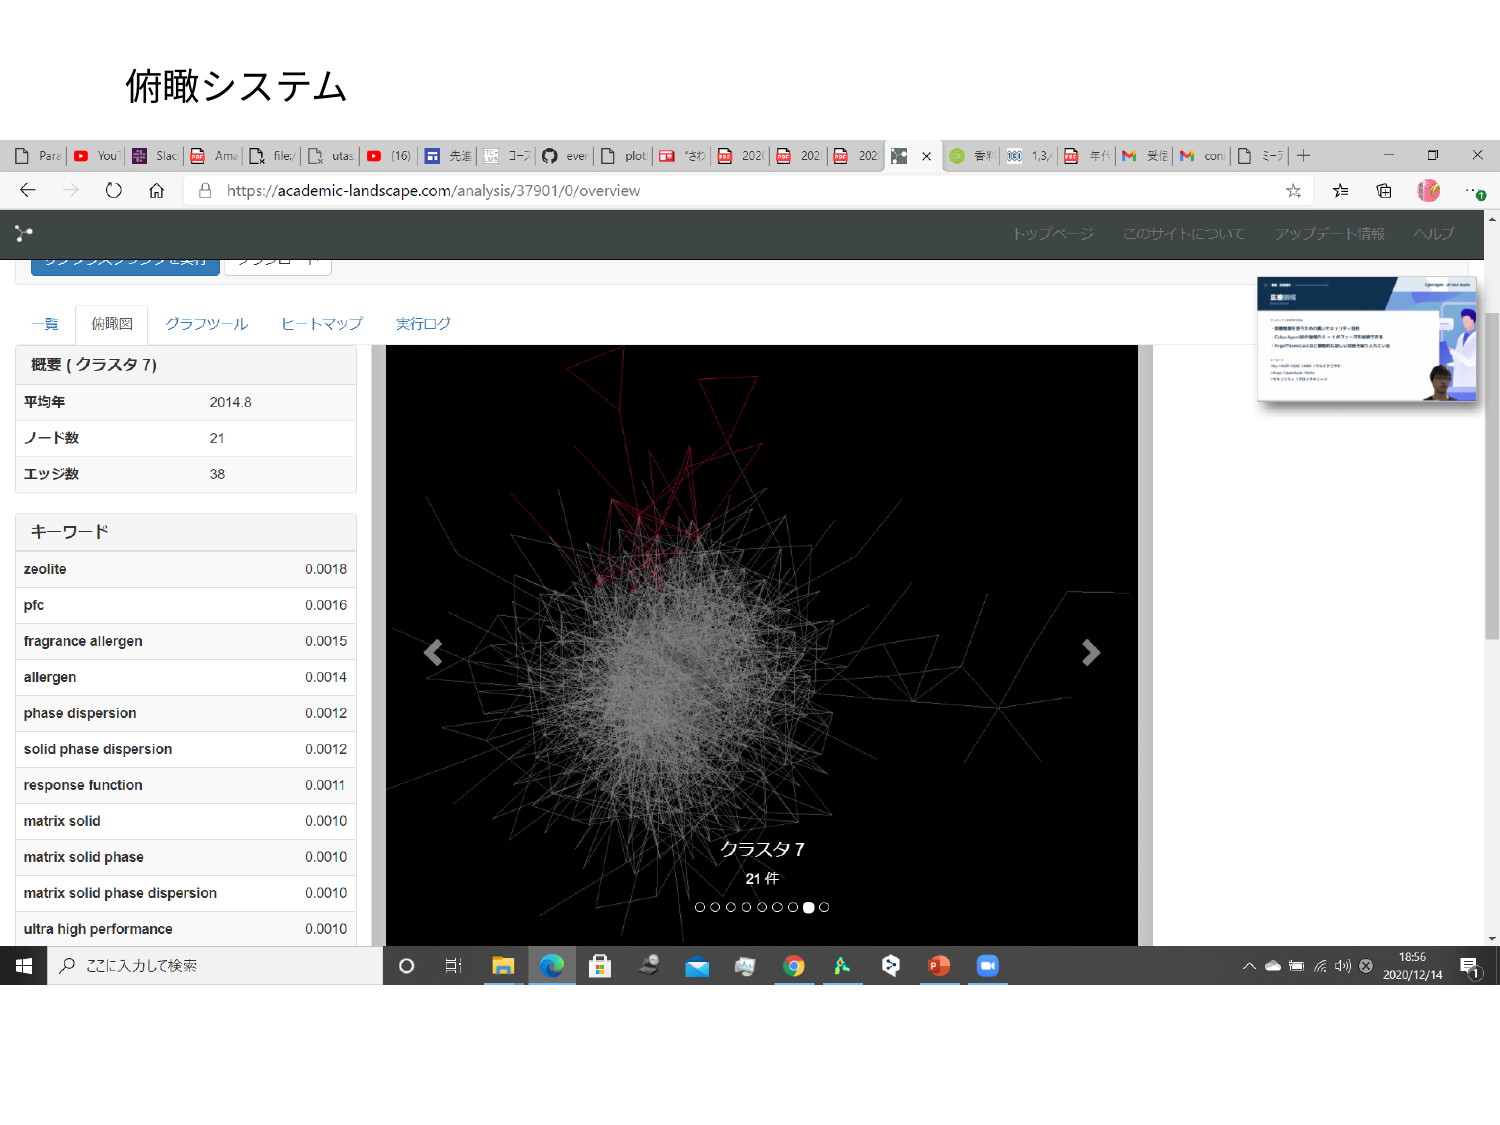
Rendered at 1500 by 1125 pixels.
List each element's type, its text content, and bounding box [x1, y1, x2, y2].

text_box 俯瞰システム [110, 55, 365, 116]
picture [0, 140, 1500, 985]
